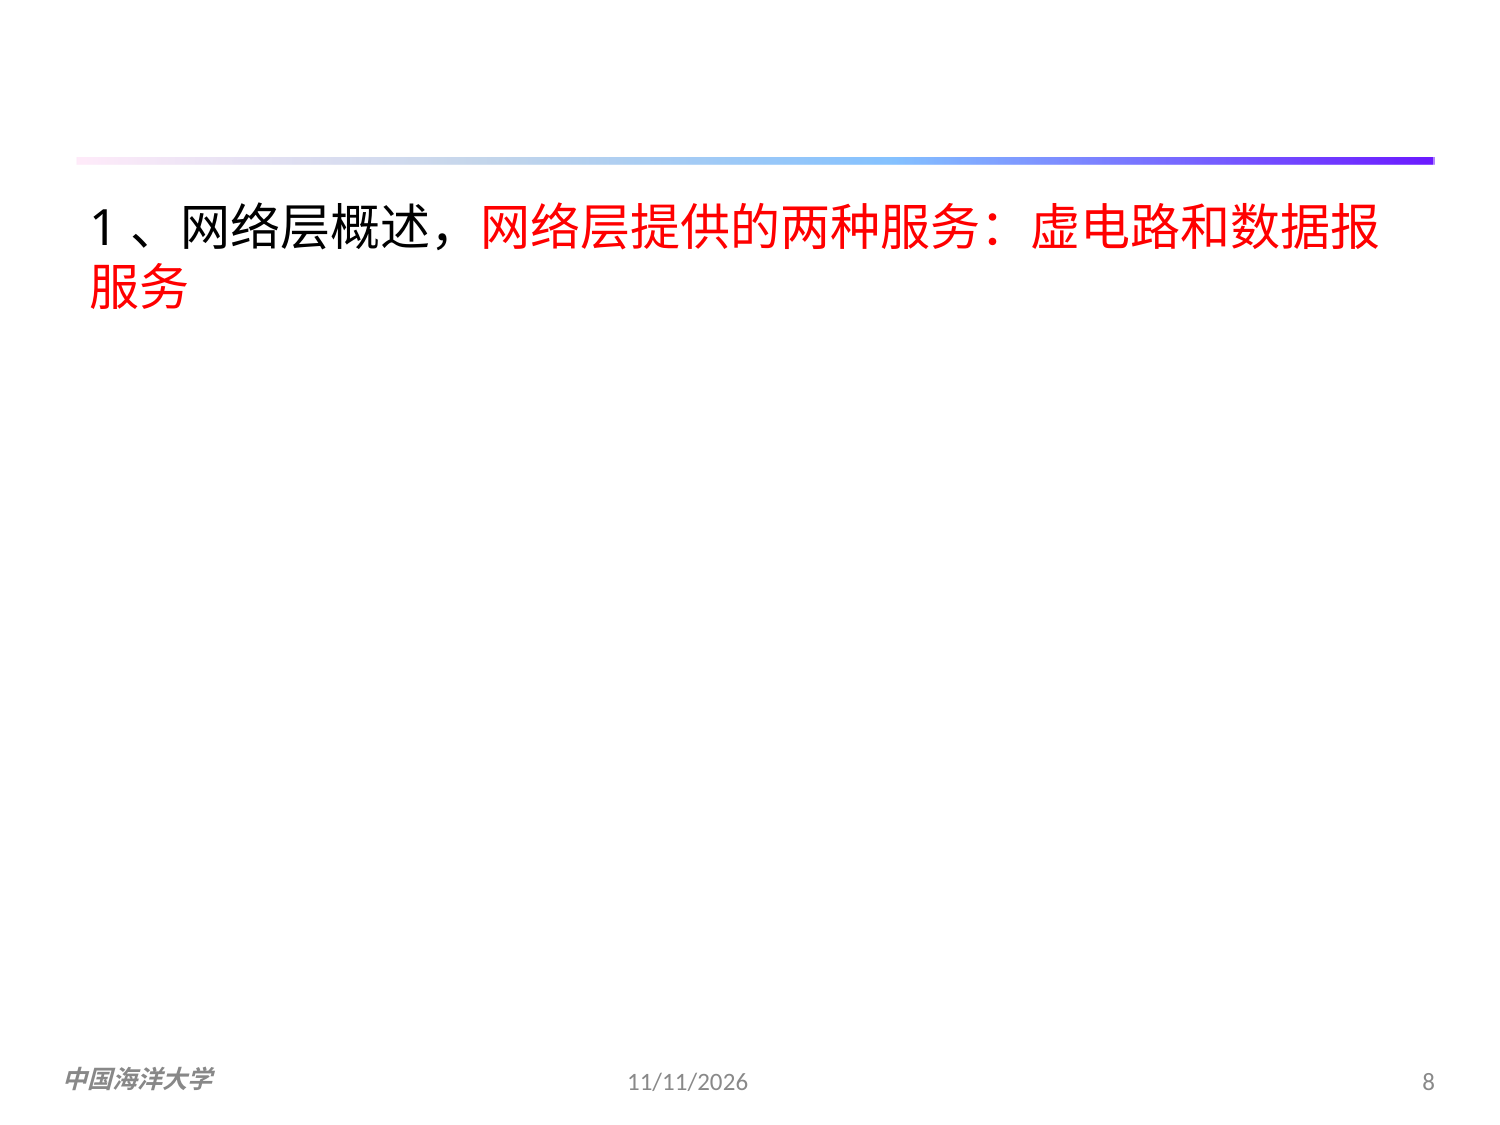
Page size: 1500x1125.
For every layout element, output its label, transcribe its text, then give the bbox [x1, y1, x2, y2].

picture [76, 156, 1435, 165]
list 1、网络层概述，网络层提供的两种服务：虚电路和数据报服务 [75, 187, 1425, 930]
